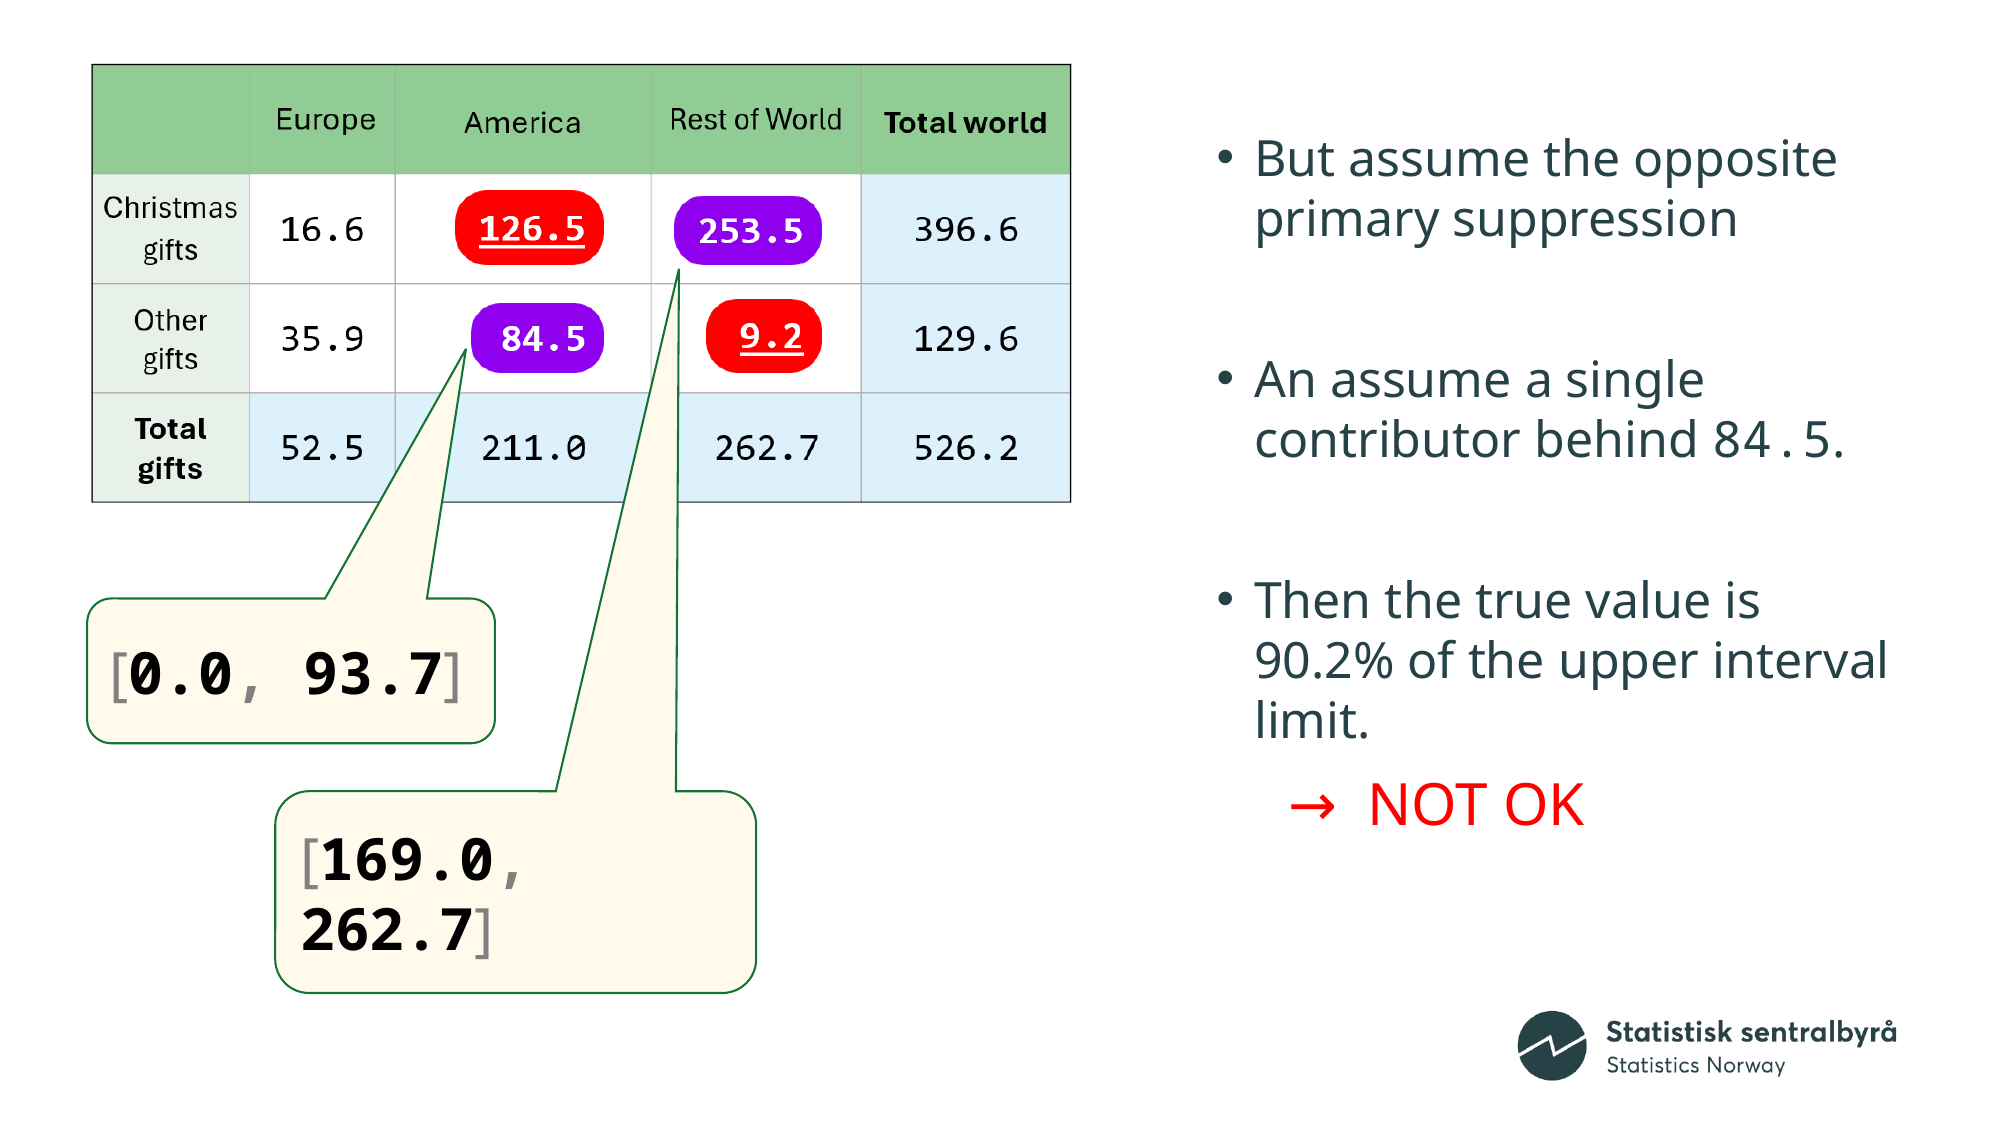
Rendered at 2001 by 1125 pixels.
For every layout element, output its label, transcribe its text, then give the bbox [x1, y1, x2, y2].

picture [86, 59, 1075, 510]
list But assume the opposite primary suppression An assume a single contributor behind 84.5. Then the true value is 90.2% of the upper interval limit. → NOT OK [1201, 119, 1913, 899]
text_box [169.0, 262.7] [274, 510, 758, 995]
picture [1503, 995, 2000, 1125]
text_box [0.0, 93.7] [86, 510, 496, 745]
